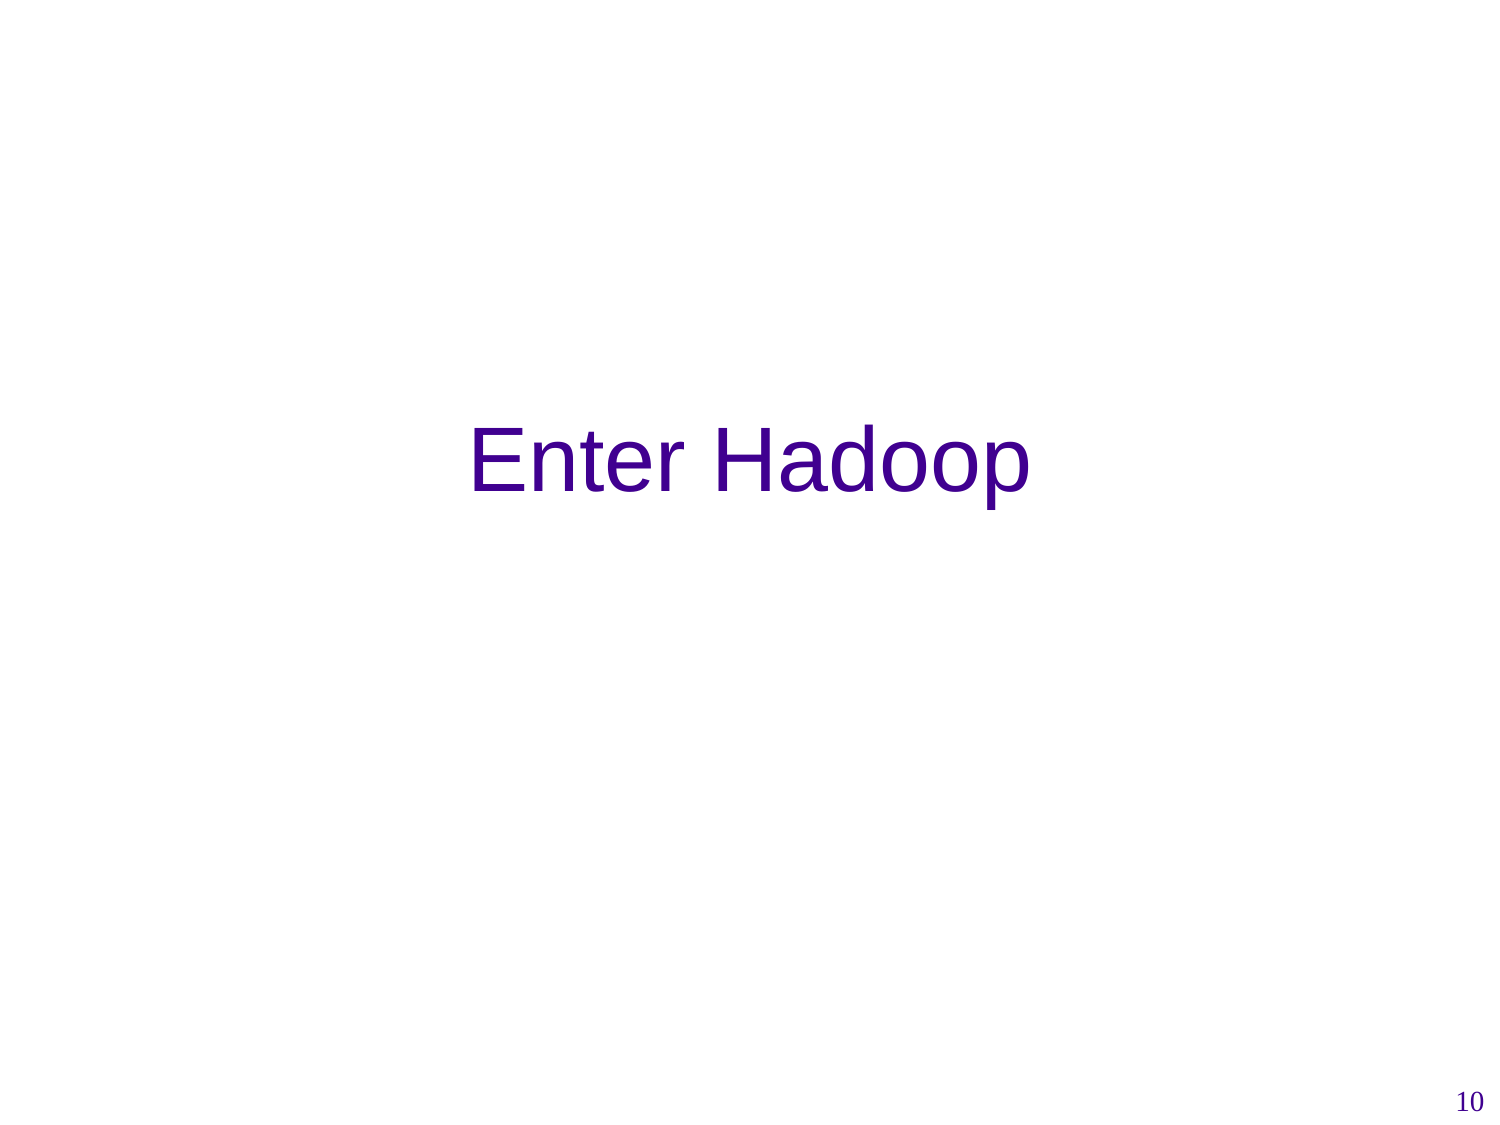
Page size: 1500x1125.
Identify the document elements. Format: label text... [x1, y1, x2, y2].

slide_number 10 [1187, 1074, 1500, 1125]
title Enter Hadoop [112, 399, 1388, 638]
